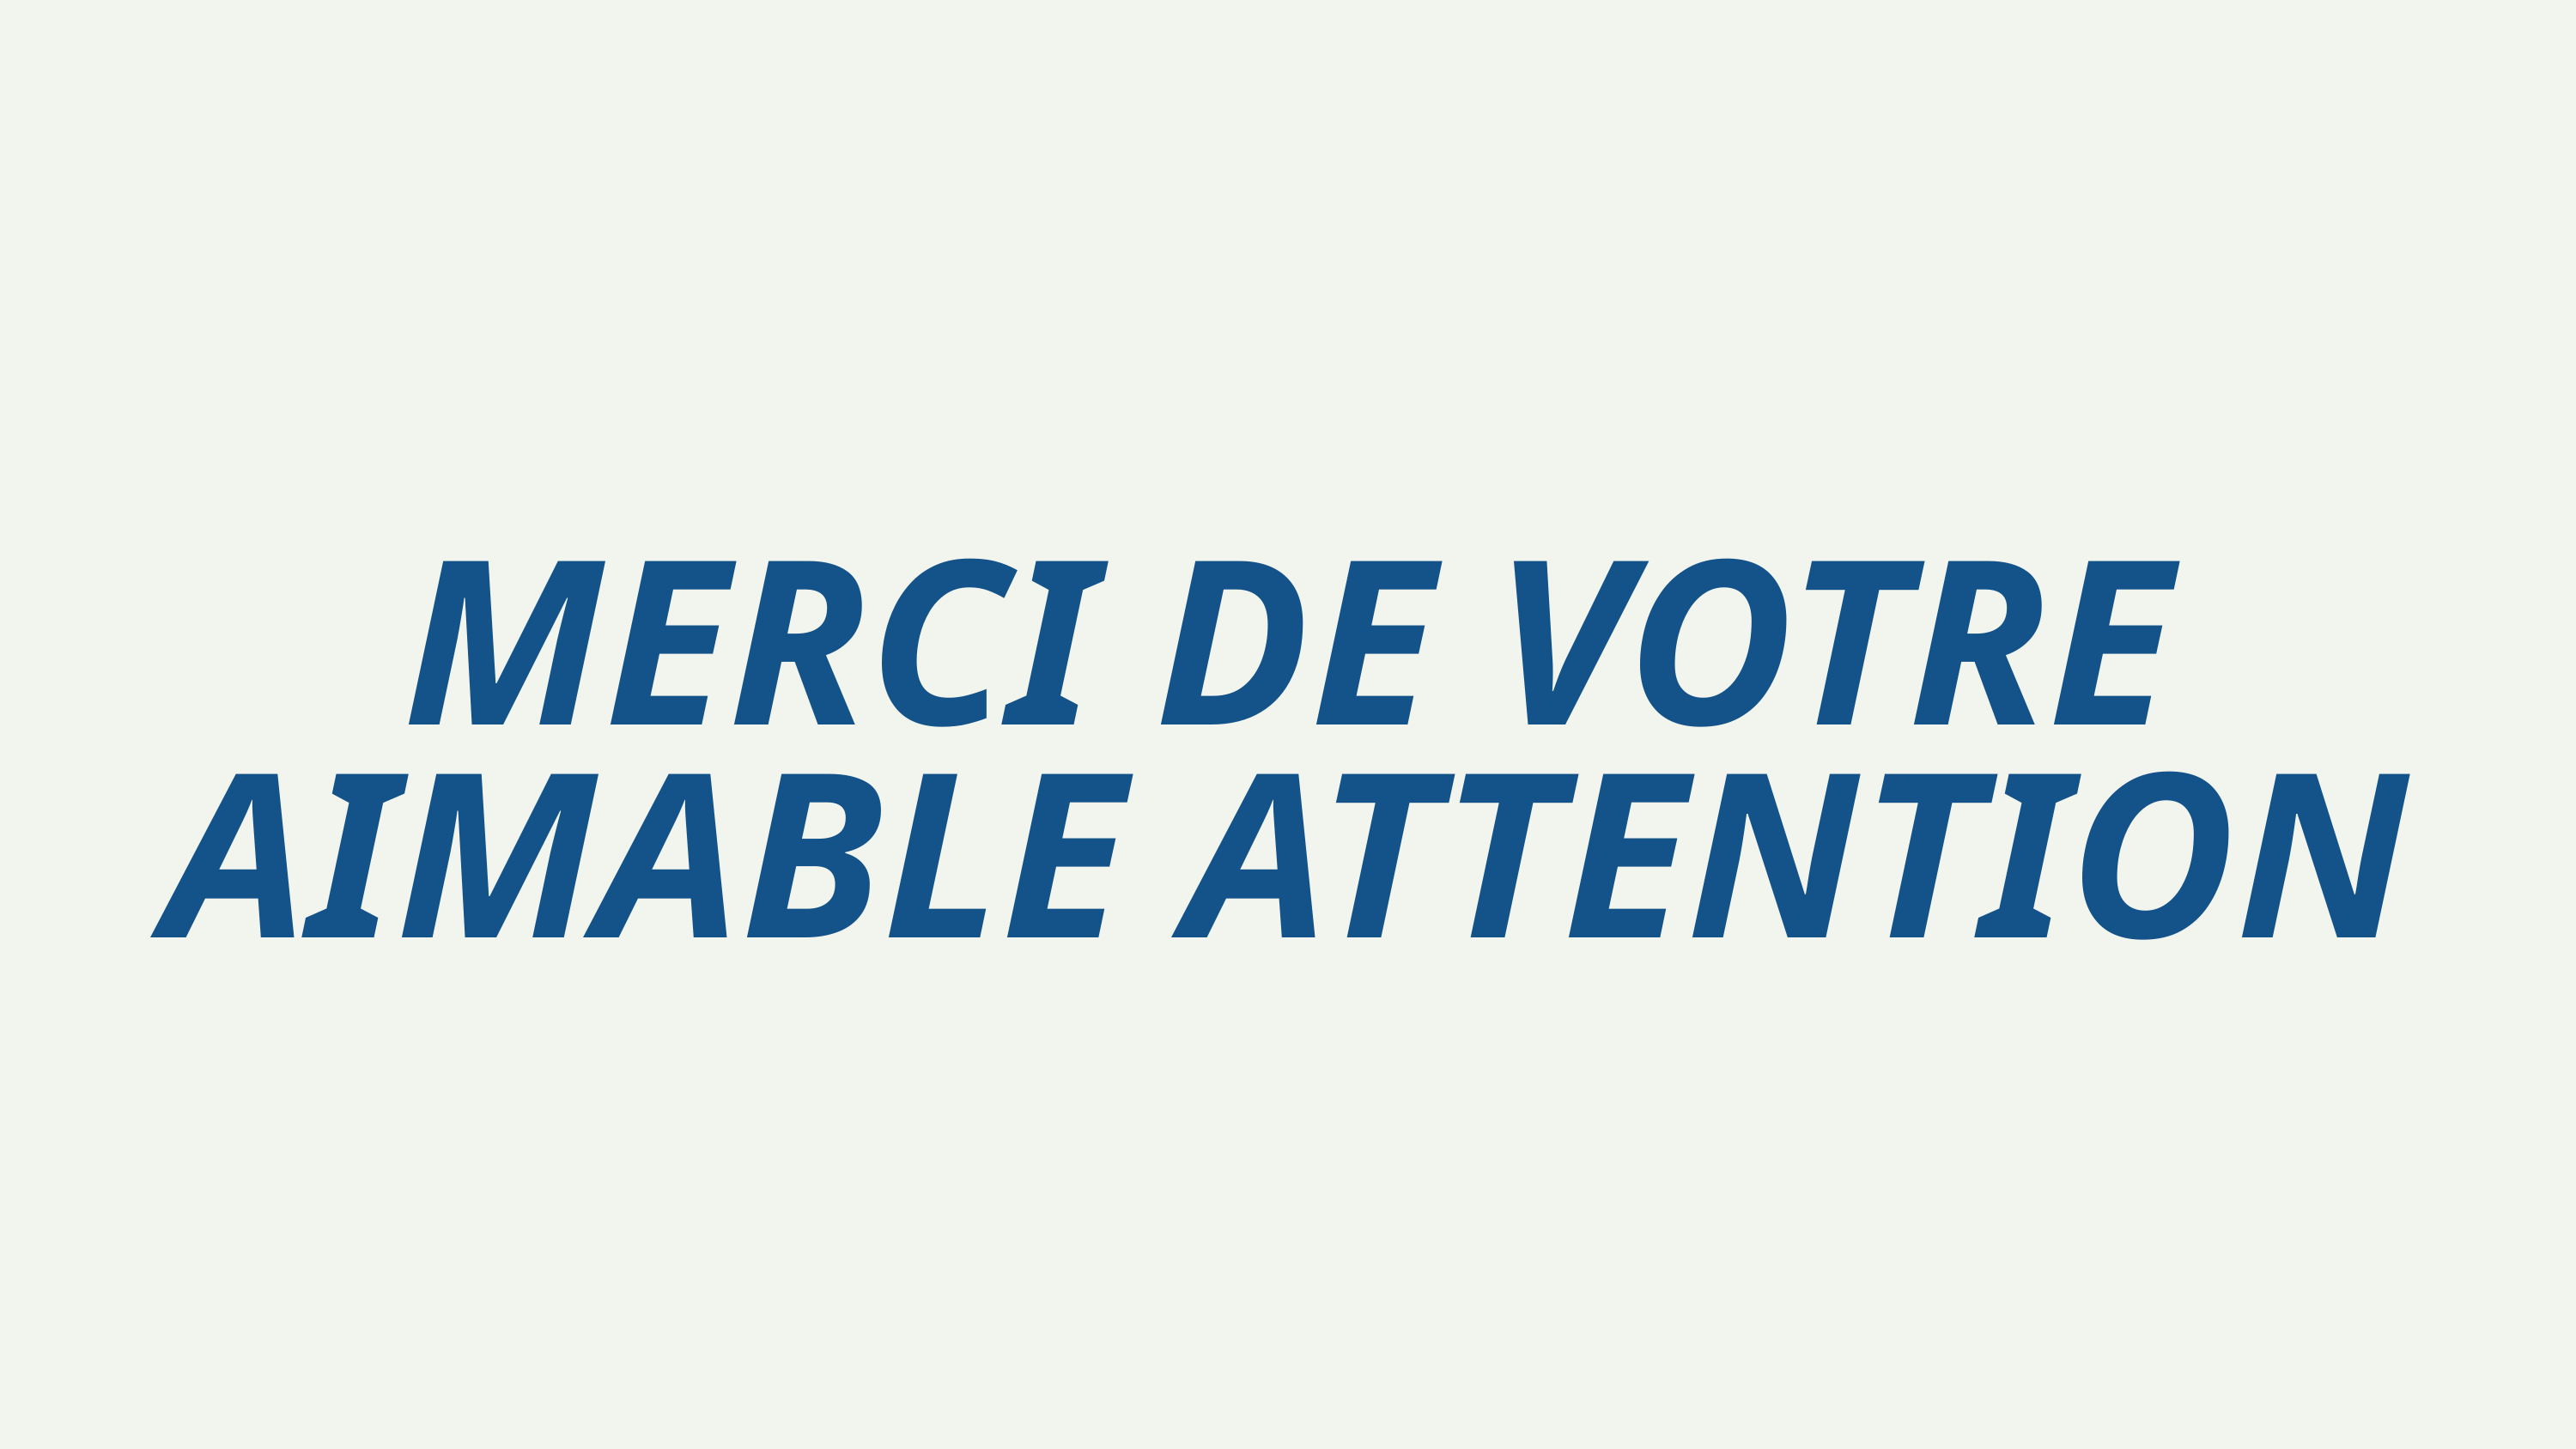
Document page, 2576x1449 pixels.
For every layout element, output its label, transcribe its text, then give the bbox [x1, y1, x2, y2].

text_box MERCI DE VOTRE AIMABLE ATTENTION [58, 557, 2518, 984]
